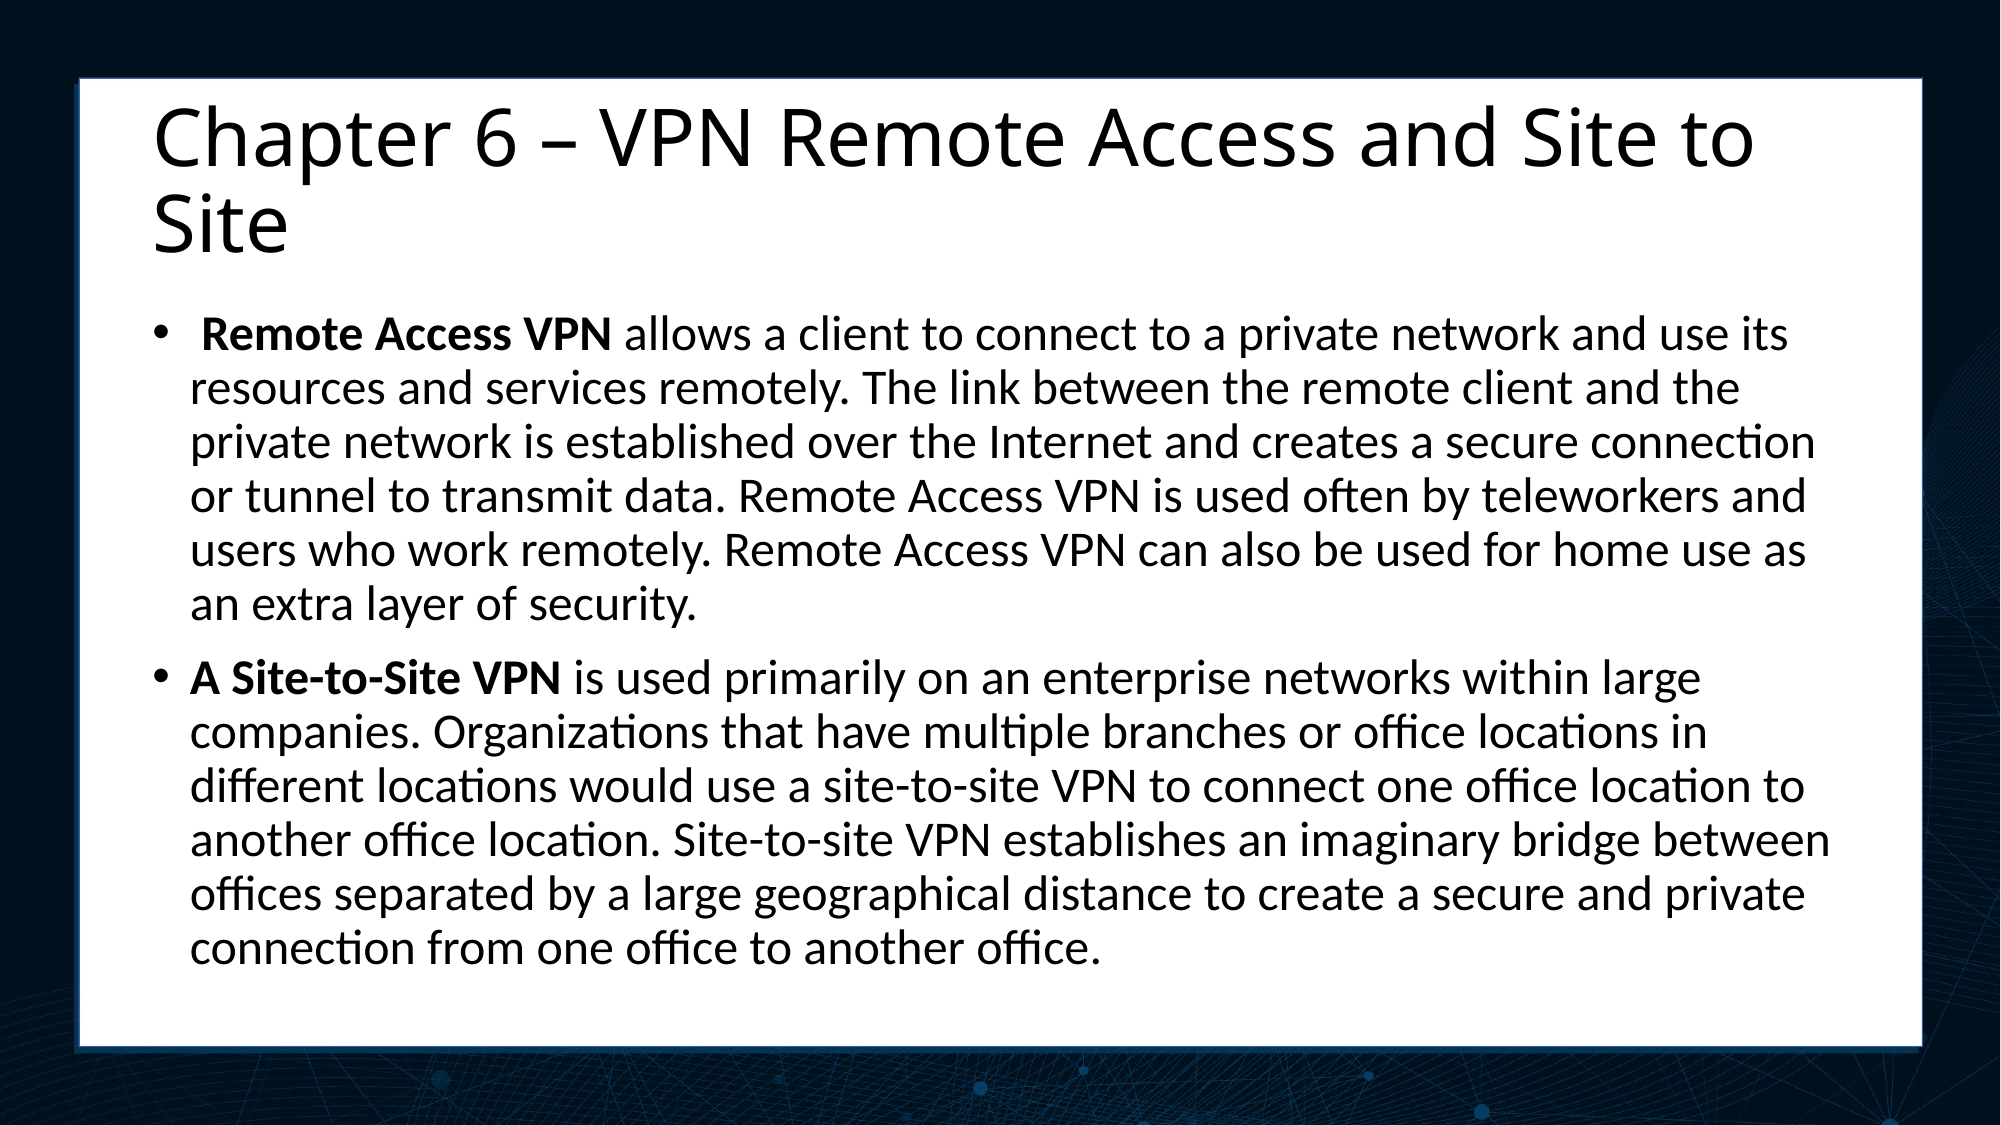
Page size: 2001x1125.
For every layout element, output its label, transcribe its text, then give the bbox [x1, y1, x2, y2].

picture [0, 0, 2001, 1125]
title Chapter 6 – VPN Remote Access and Site to Site [137, 89, 1863, 278]
list Remote Access VPN allows a client to connect to a private network and use its resources and services remotely. The link between the remote client and the private network is established over the Internet and creates a secure connection or tunnel to transmit data. Remote Access VPN is used often by teleworkers and users who work remotely. Remote Access VPN can also be used for home use as an extra layer of security. A Site-to-Site VPN is used primarily on an enterprise networks within large companies. Organizations that have multiple branches or office locations in different locations would use a site-to-site VPN to connect one office location to another office location. Site-to-site VPN establishes an imaginary bridge between offices separated by a large geographical distance to create a secure and private connection from one office to another office. [137, 299, 1863, 1014]
